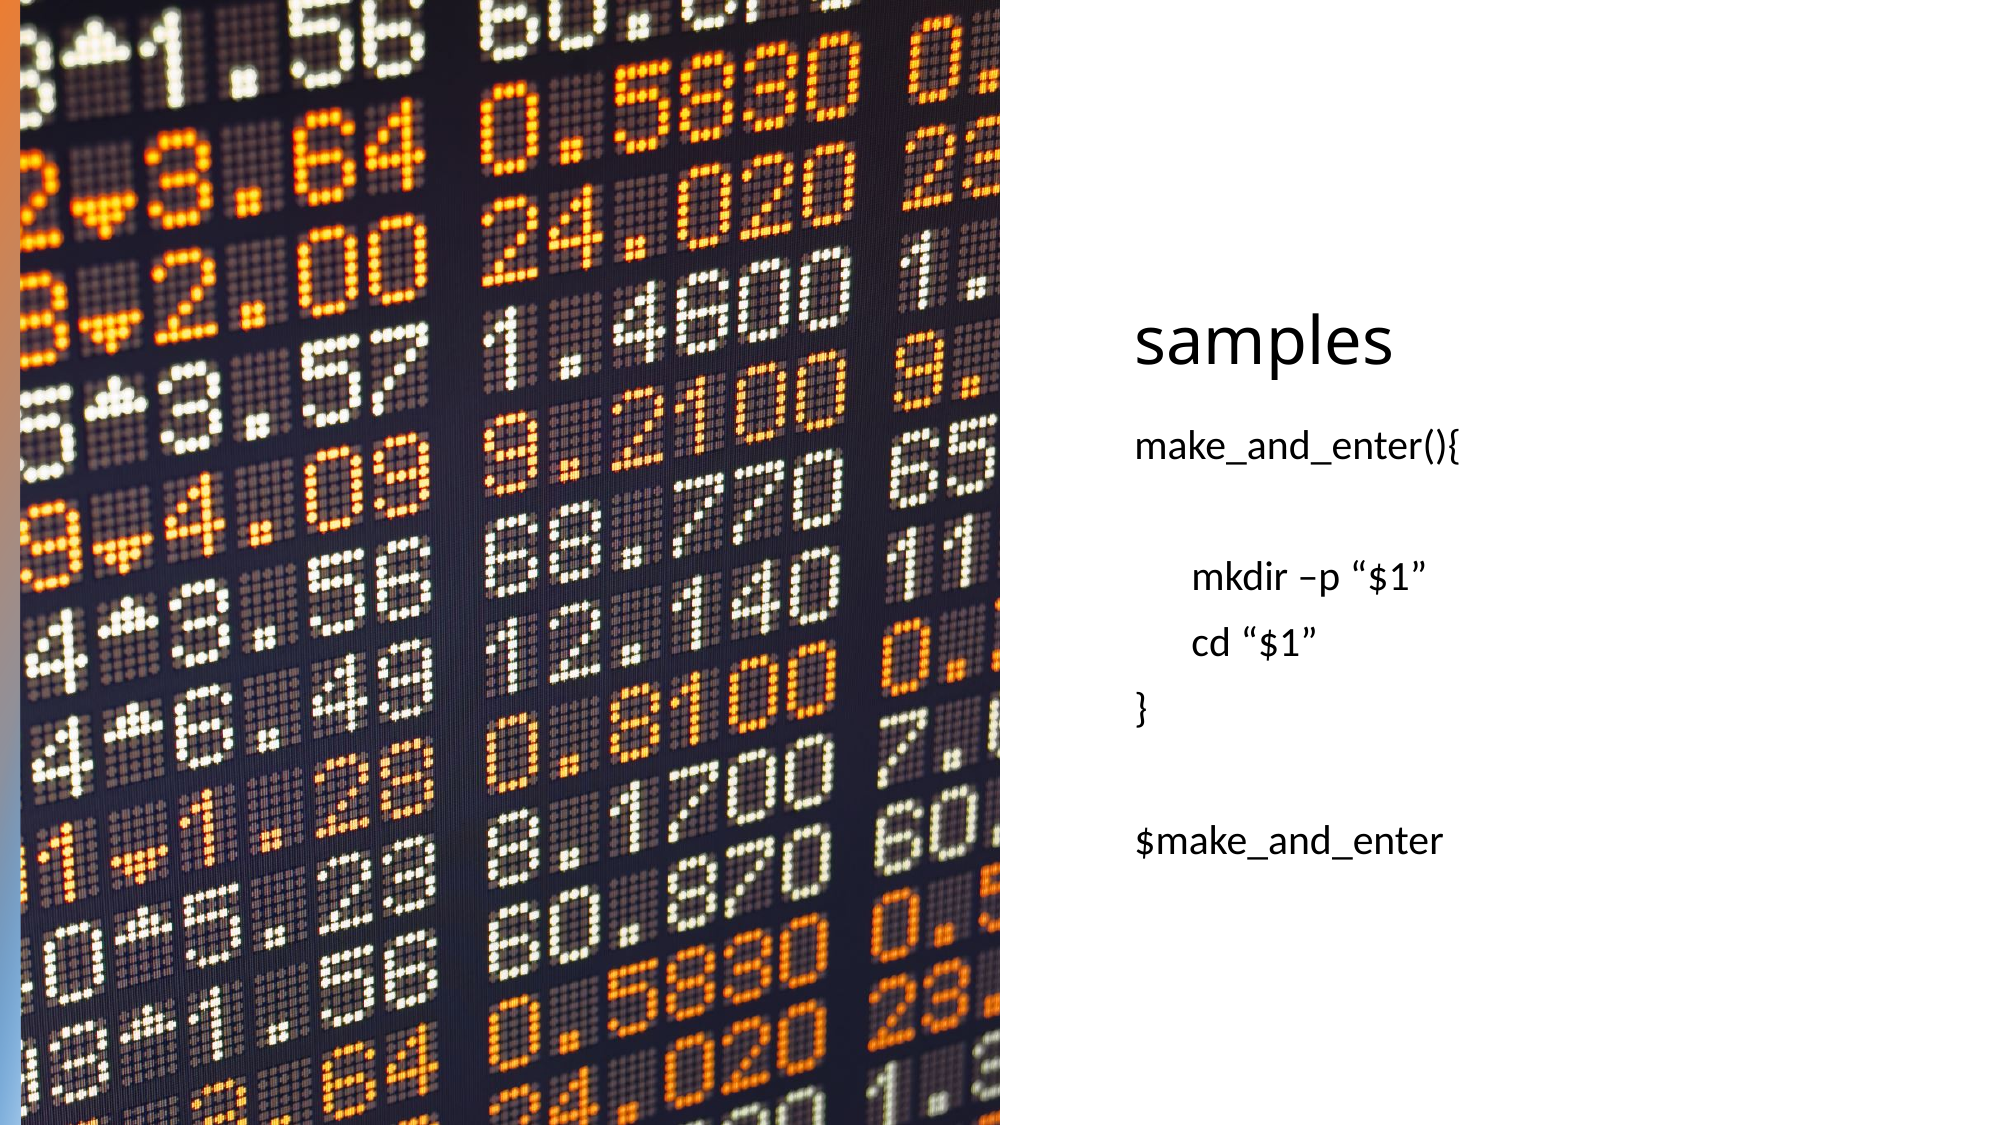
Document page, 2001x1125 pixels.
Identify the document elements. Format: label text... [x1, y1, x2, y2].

title samples [1119, 121, 1857, 387]
list make_and_enter(){ mkdir –p “$1” cd “$1” } $make_and_enter [1119, 415, 1857, 982]
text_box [0, 0, 21, 1125]
picture [21, 0, 1000, 1125]
